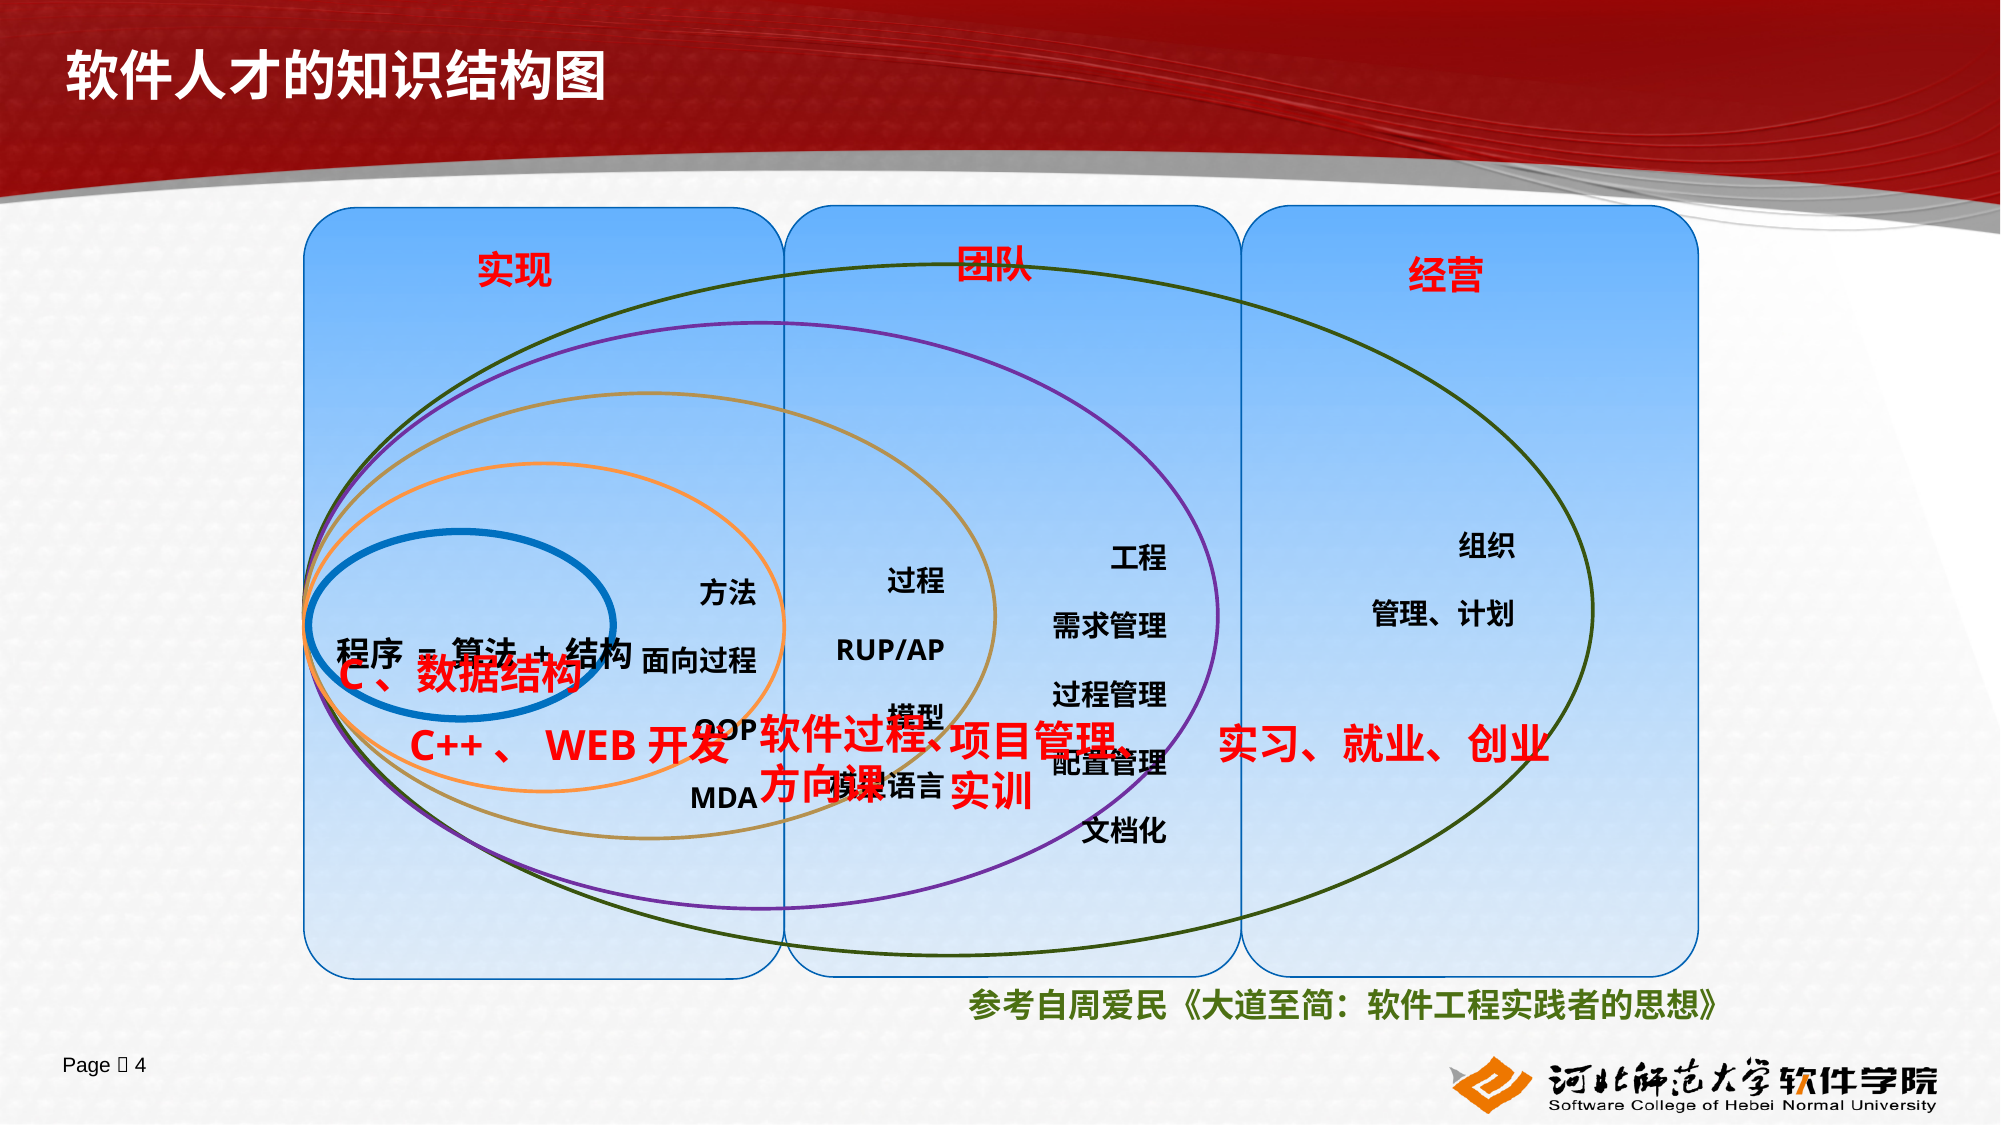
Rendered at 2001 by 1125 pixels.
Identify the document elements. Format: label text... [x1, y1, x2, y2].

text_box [303, 463, 785, 792]
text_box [303, 322, 1219, 909]
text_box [784, 964, 1236, 978]
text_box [303, 263, 1594, 956]
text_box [296, 531, 661, 720]
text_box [1241, 198, 1699, 978]
text_box 参考自周爱民《大道至简：软件工程实践者的思想》 [954, 977, 1749, 1032]
title 软件人才的知识结构图 [65, 41, 1930, 148]
picture [0, 0, 2001, 1125]
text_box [303, 963, 778, 980]
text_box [784, 187, 1242, 262]
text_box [303, 193, 778, 263]
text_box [303, 392, 996, 839]
